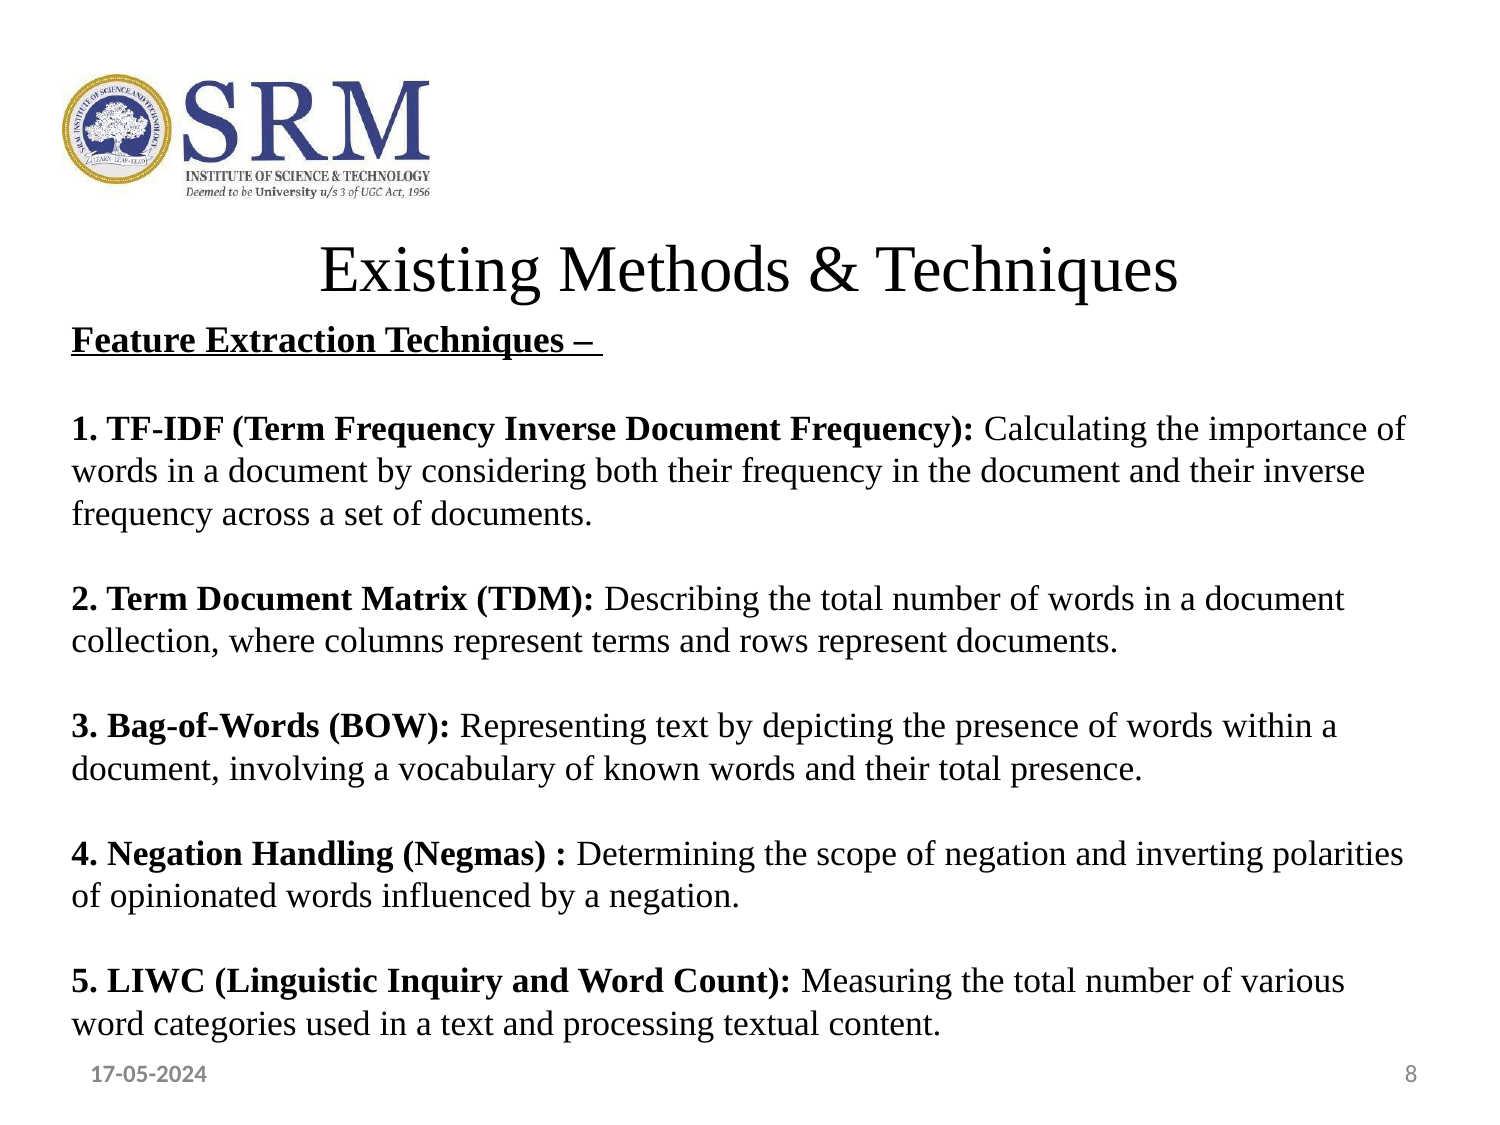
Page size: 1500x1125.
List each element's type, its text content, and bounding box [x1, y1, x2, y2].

text_box Feature Extraction Techniques – 1. TF-IDF (Term Frequency Inverse Document Frequency): Calculating the importance of words in a document by considering both their frequency in the document and their inverse frequency across a set of documents. 2. Term Document Matrix (TDM): Describing the total number of words in a document collection, where columns represent terms and rows represent documents. 3. Bag-of-Words (BOW): Representing text by depicting the presence of words within a document, involving a vocabulary of known words and their total presence. 4. Negation Handling (Negmas) : Determining the scope of negation and inverting polarities of opinionated words influenced by a negation. 5. LIWC (Linguistic Inquiry and Word Count): Measuring the total number of various word categories used in a text and processing textual content. [64, 307, 1418, 1050]
slide_number 8 [1394, 1051, 1426, 1094]
list Existing Methods & Techniques [74, 216, 1426, 327]
text_box 17-05-2024 [82, 1050, 418, 1095]
picture [62, 74, 430, 200]
